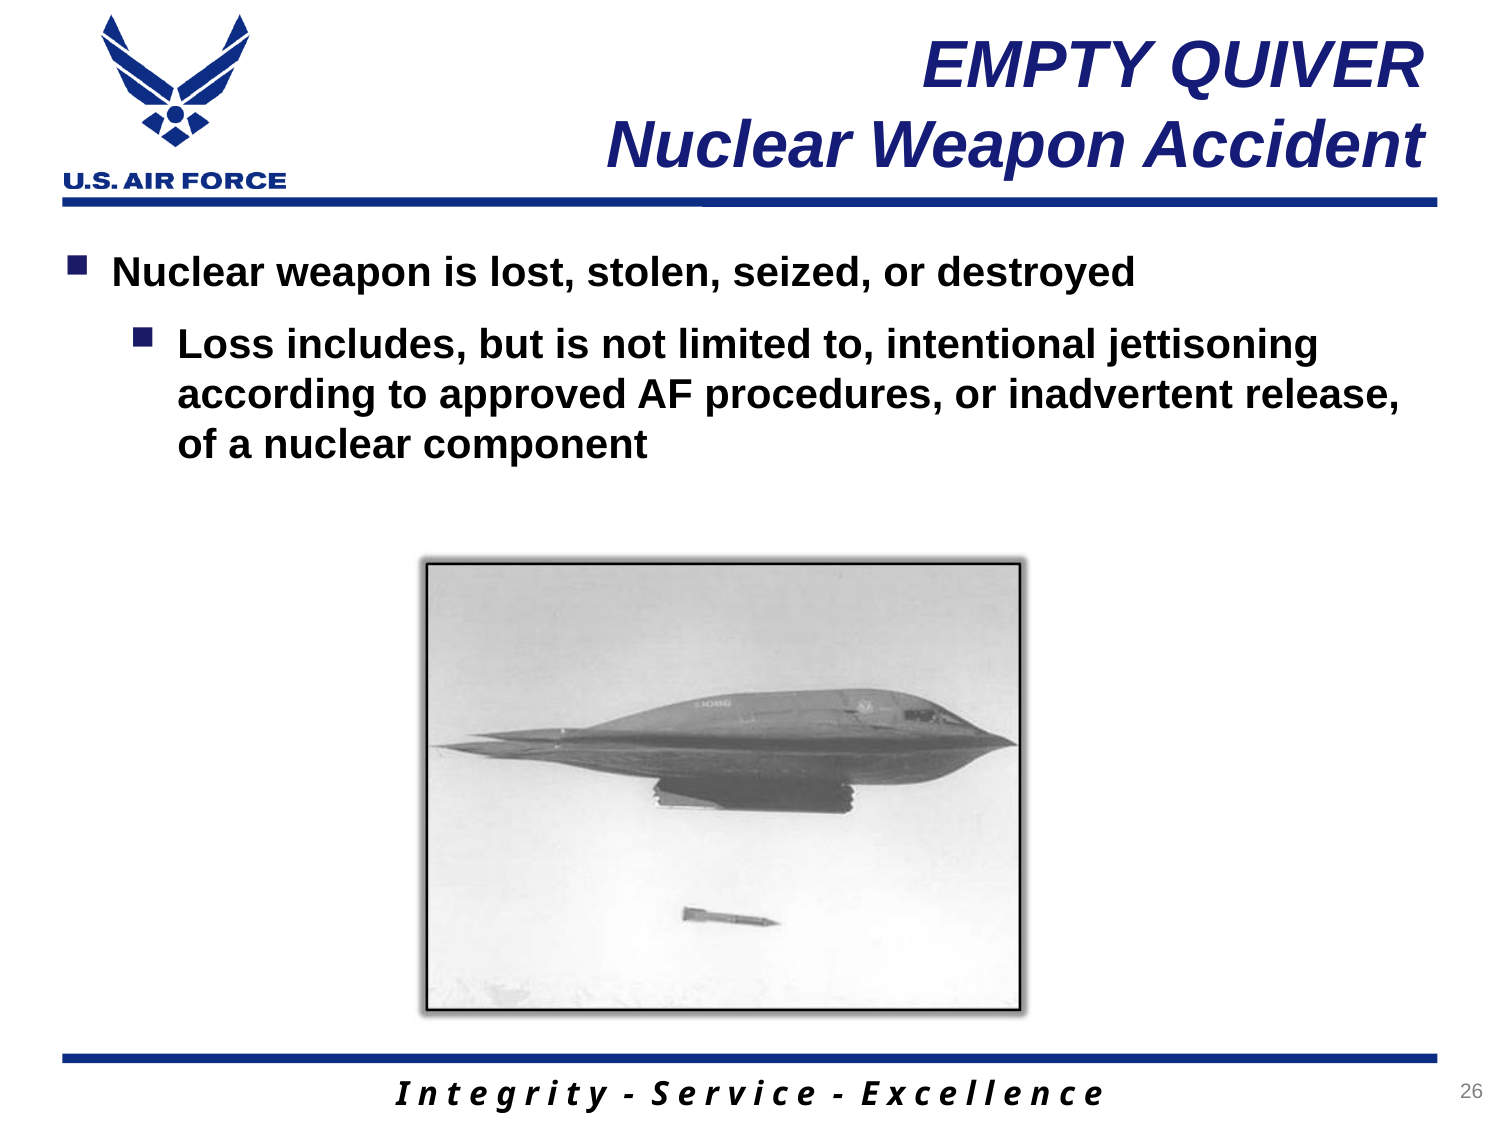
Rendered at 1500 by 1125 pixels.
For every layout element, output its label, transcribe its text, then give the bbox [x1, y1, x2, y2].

text_box Nuclear weapon is lost, stolen, seized, or destroyed Loss includes, but is not limited to, intentional jettisoning according to approved AF procedures, or inadvertent release, of a nuclear component [49, 237, 1438, 1040]
picture [412, 549, 1035, 1026]
title EMPTY QUIVER Nuclear Weapon Accident [0, 0, 1441, 203]
text_box 26 [1310, 1070, 1498, 1121]
